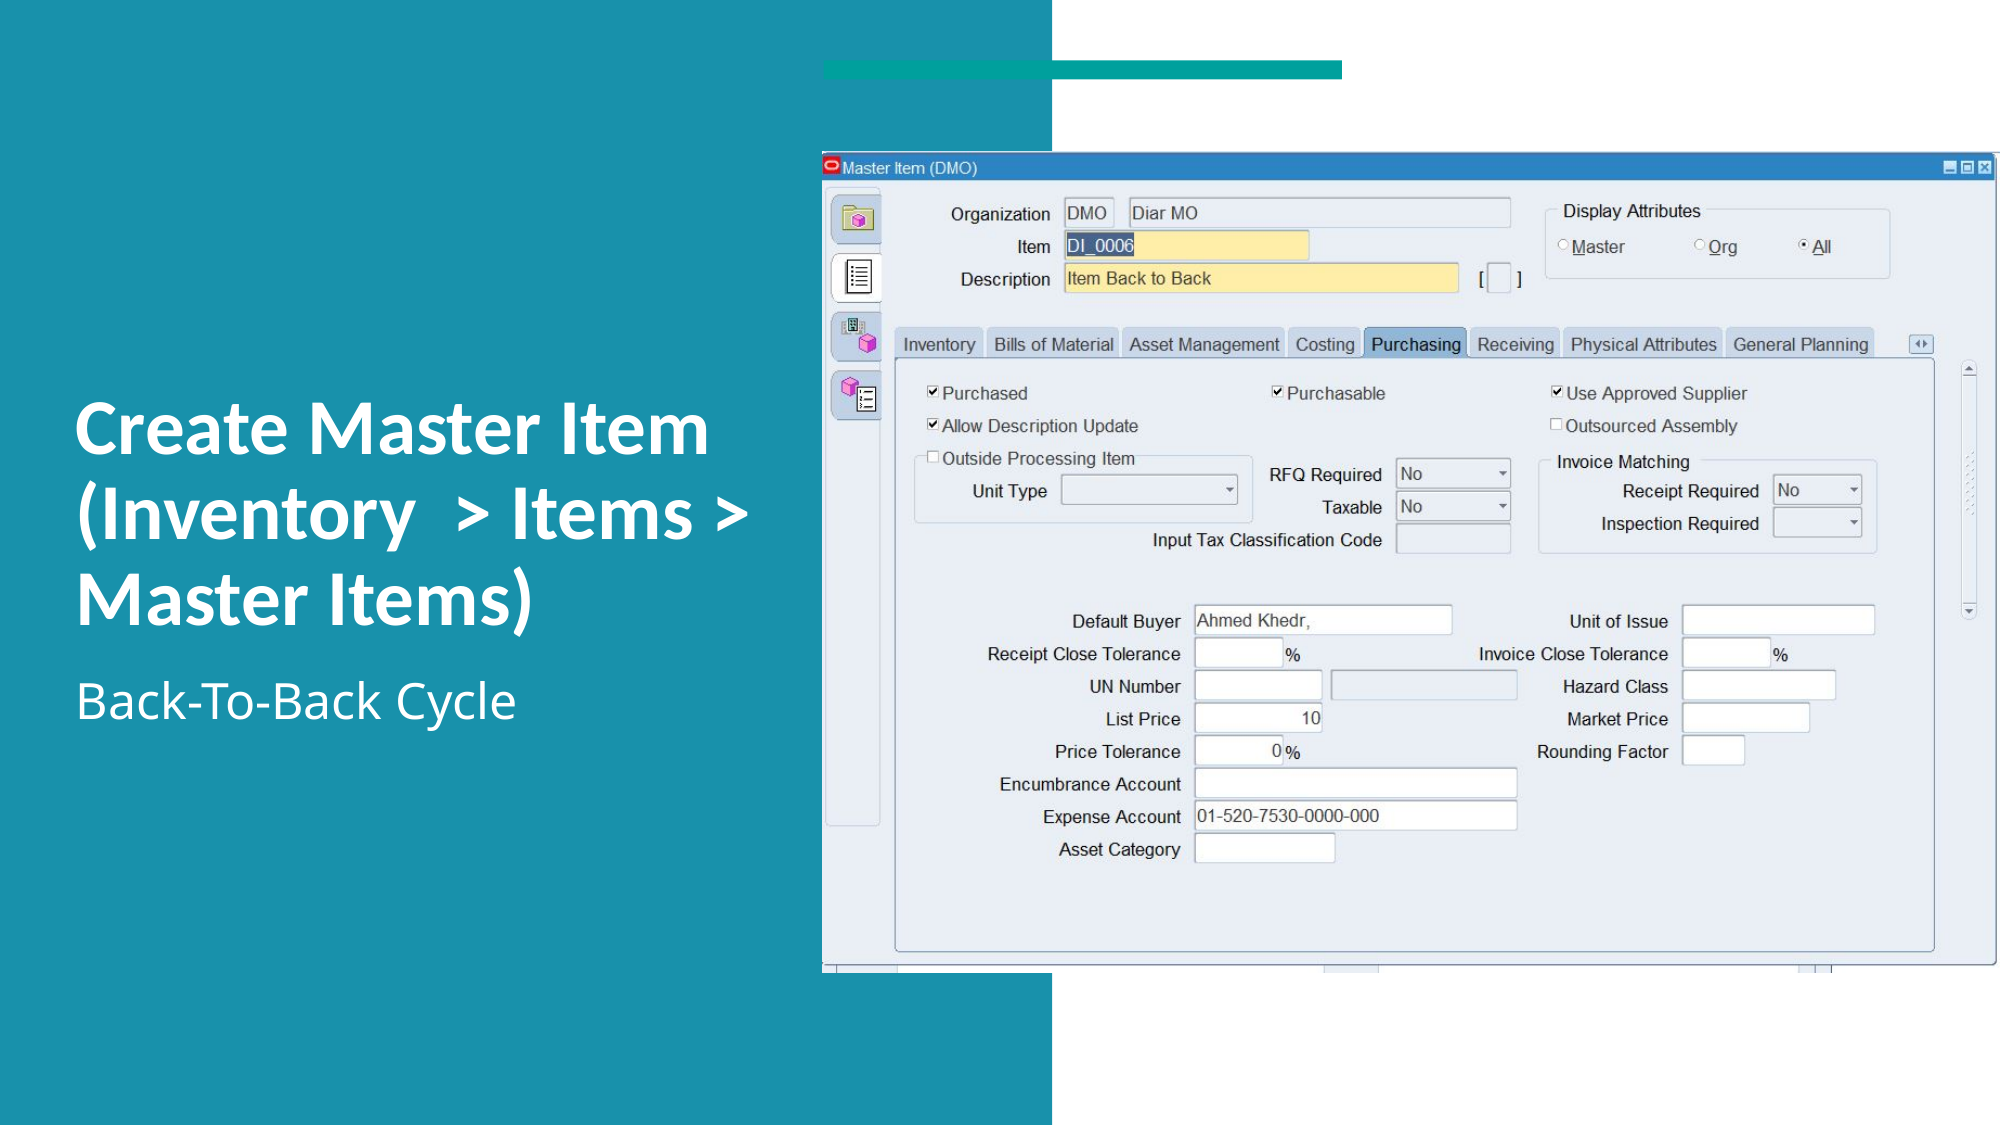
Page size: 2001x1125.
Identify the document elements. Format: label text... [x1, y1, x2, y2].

picture [822, 151, 2000, 974]
text_box Back-To-Back Cycle [60, 669, 786, 830]
text_box Create Master Item (Inventory > Items > Master Items) [60, 291, 786, 650]
